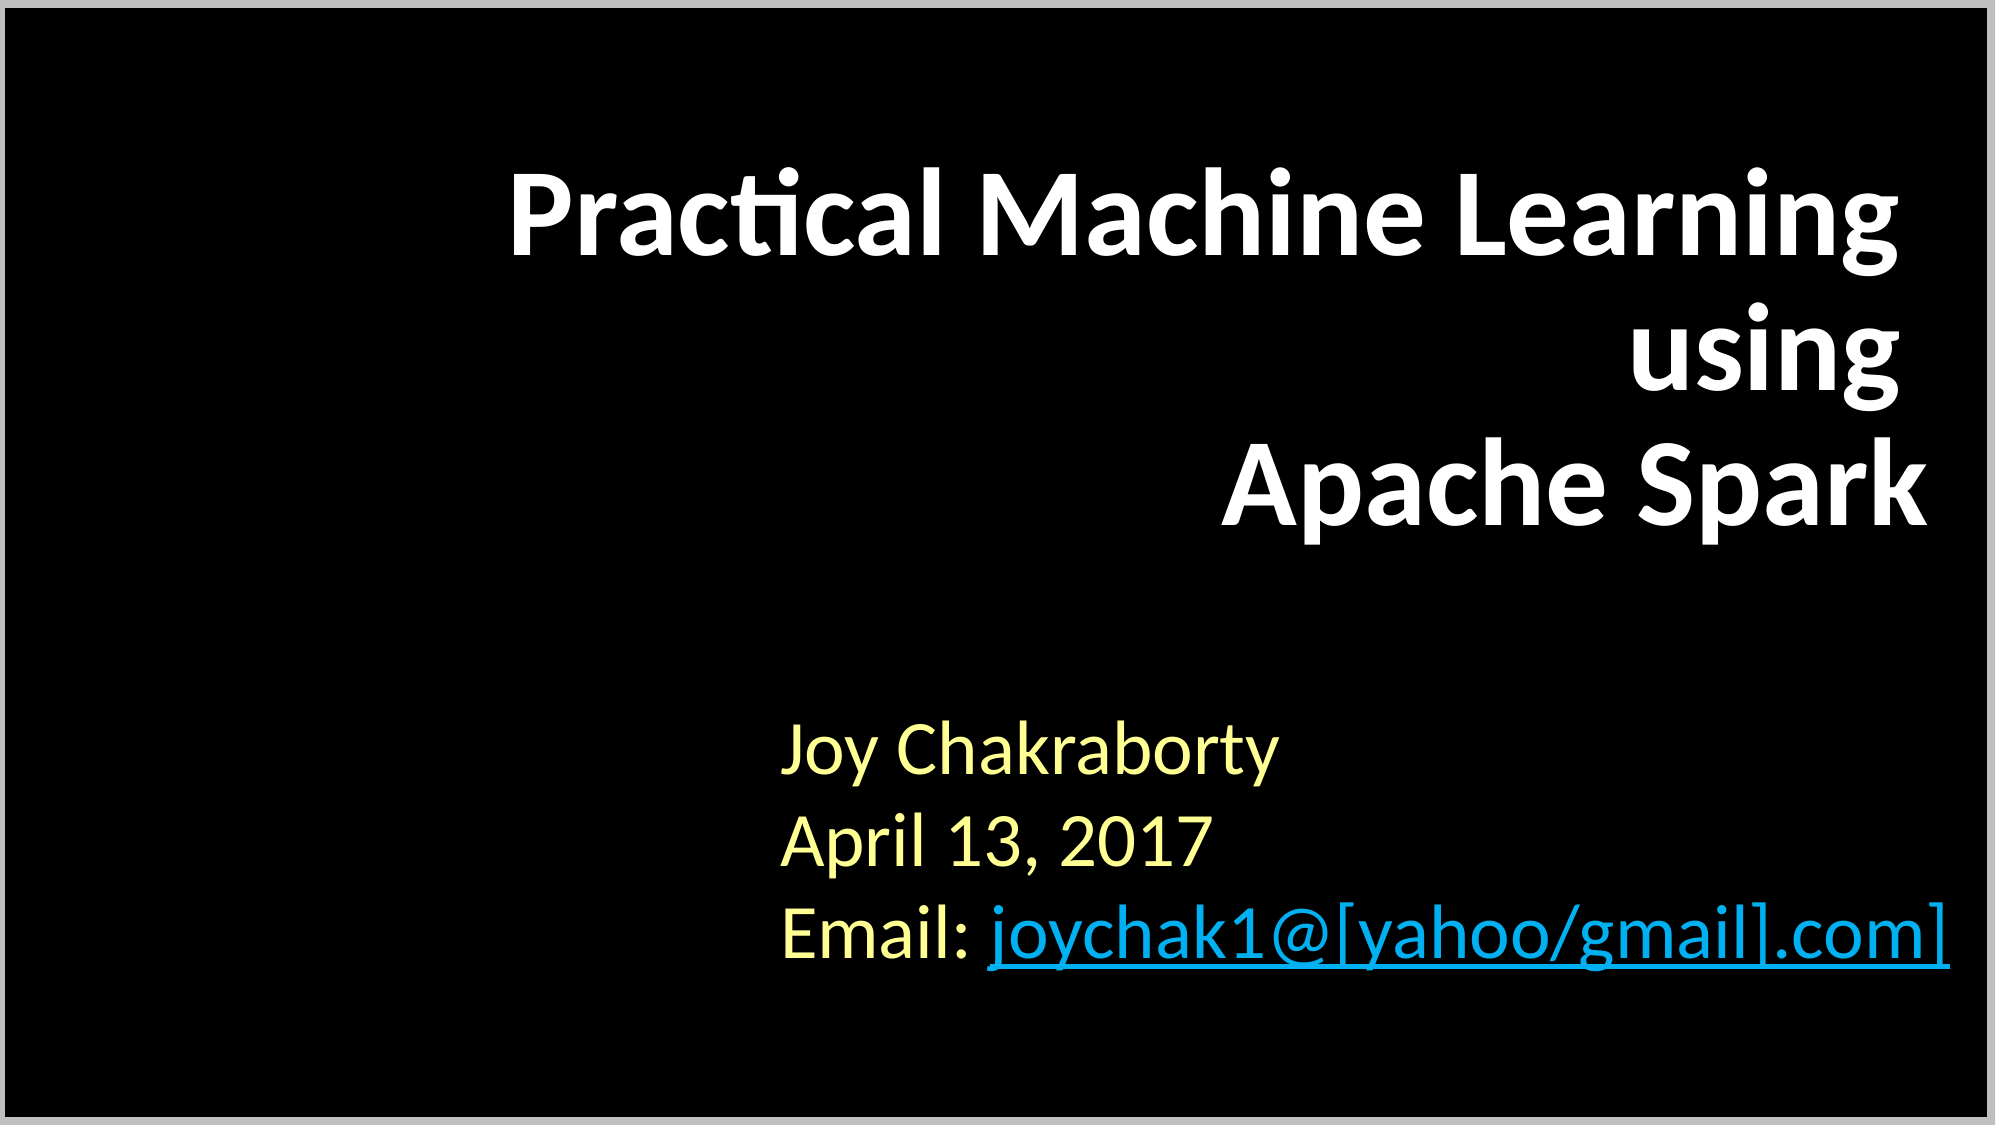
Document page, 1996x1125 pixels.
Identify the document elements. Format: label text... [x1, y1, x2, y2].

text_box Practical Machine Learning using Apache Spark [160, 137, 1950, 575]
text_box Joy Chakraborty April 13, 2017 Email: joychak1@[yahoo/gmail].com]] [660, 687, 1996, 985]
